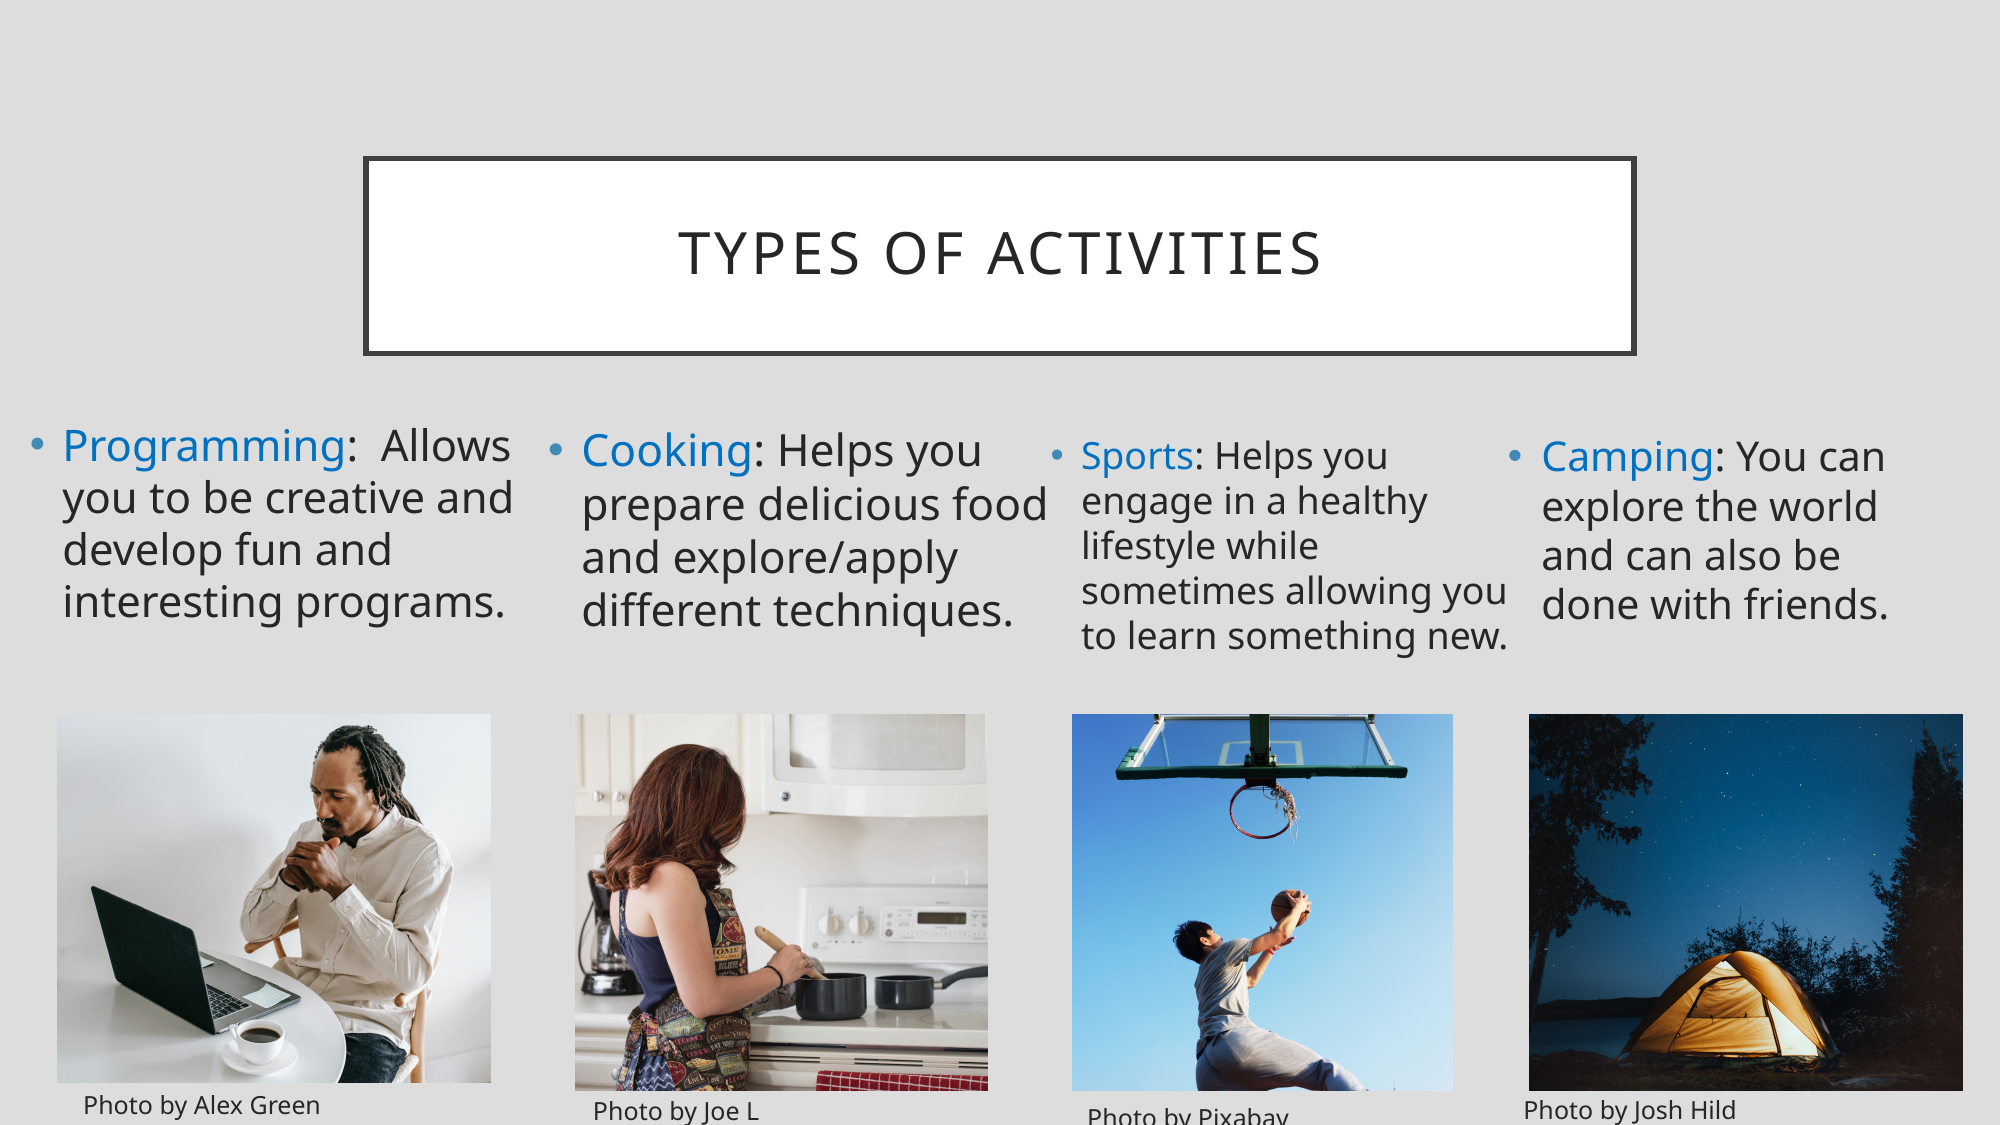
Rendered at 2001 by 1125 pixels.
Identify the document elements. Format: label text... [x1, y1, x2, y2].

text_box Photo by Alex Green [68, 1082, 501, 1125]
text_box Photo by Pixabay [1072, 1095, 1505, 1125]
title Types of Activities [363, 156, 1637, 356]
picture [57, 714, 491, 1083]
text_box Camping: You can explore the world and can also be done with friends. [1492, 423, 1964, 640]
picture [1071, 714, 1453, 1091]
list Programming: Allows you to be creative and develop fun and interesting programs. [14, 410, 533, 682]
picture [1529, 714, 1963, 1091]
text_box Photo by Josh Hild [1508, 1087, 1942, 1125]
picture [574, 714, 988, 1091]
text_box Cooking: Helps you prepare delicious food and explore/apply different techniques. [533, 414, 1072, 687]
text_box Photo by Joe L [577, 1088, 1011, 1125]
text_box Sports: Helps you engage in a healthy lifestyle while sometimes allowing you to learn something new. [1035, 424, 1530, 711]
